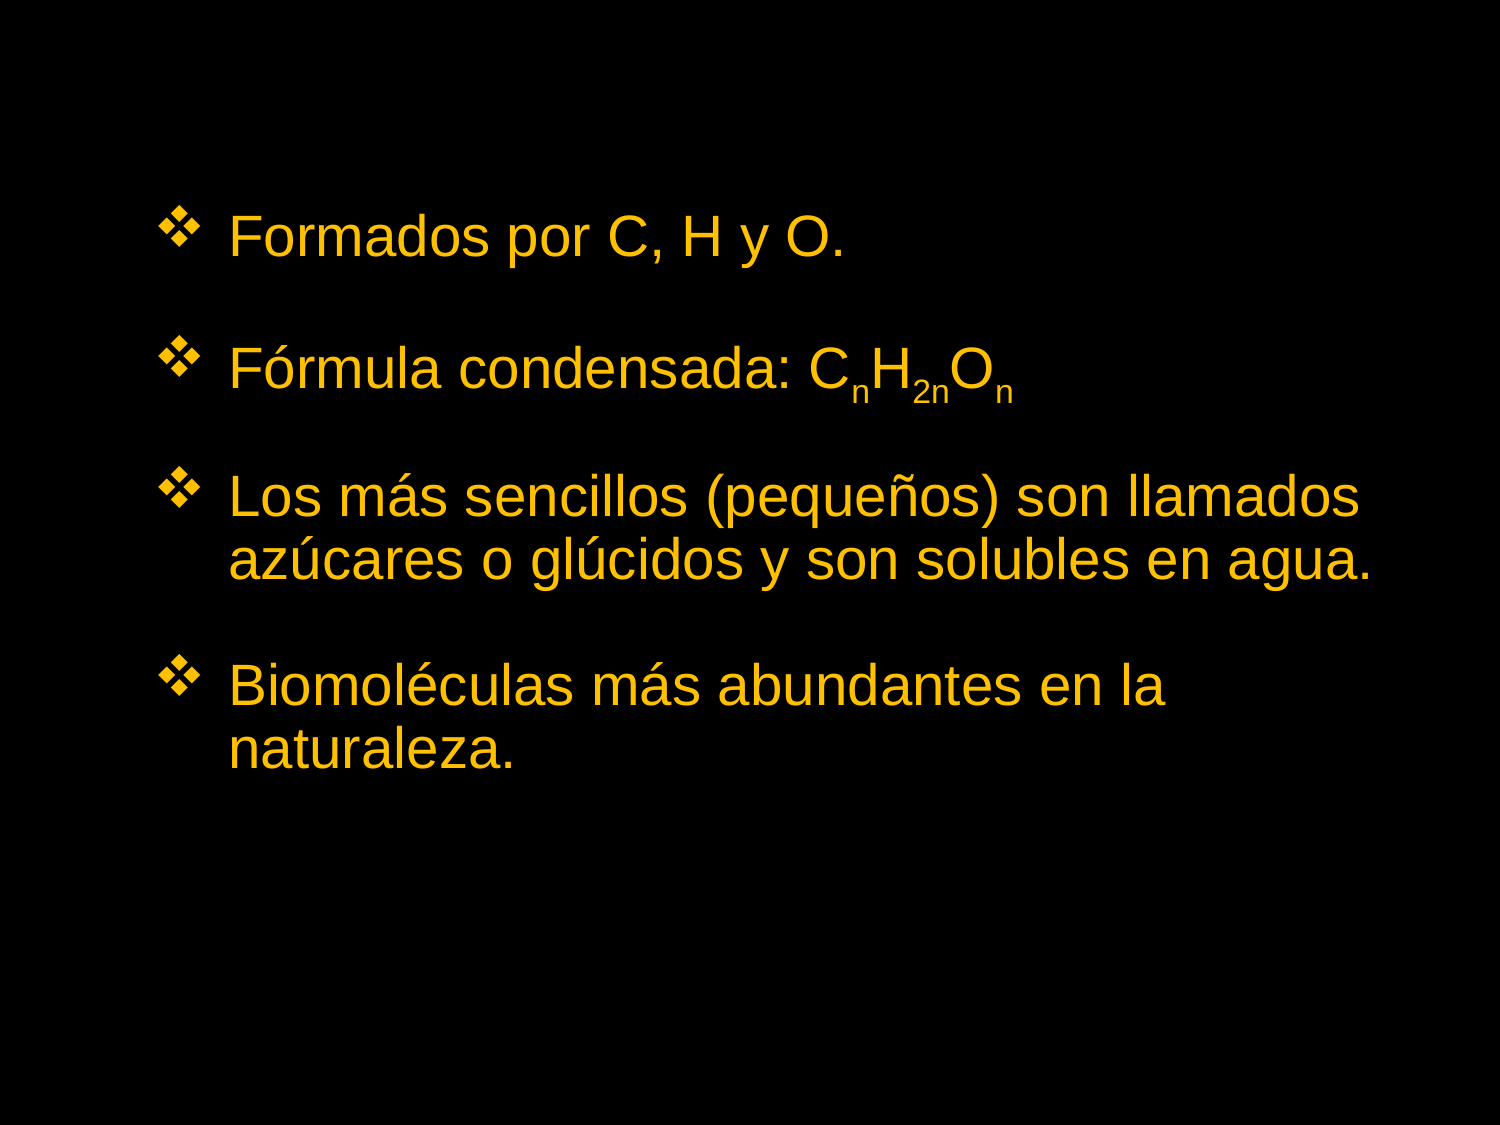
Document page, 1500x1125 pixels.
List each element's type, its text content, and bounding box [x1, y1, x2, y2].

text_box Formados por C, H y O. Fórmula condensada: CnH2nOn Los más sencillos (pequeños) son llamados azúcares o glúcidos y son solubles en agua. Biomoléculas más abundantes en la naturaleza. [138, 198, 1456, 884]
